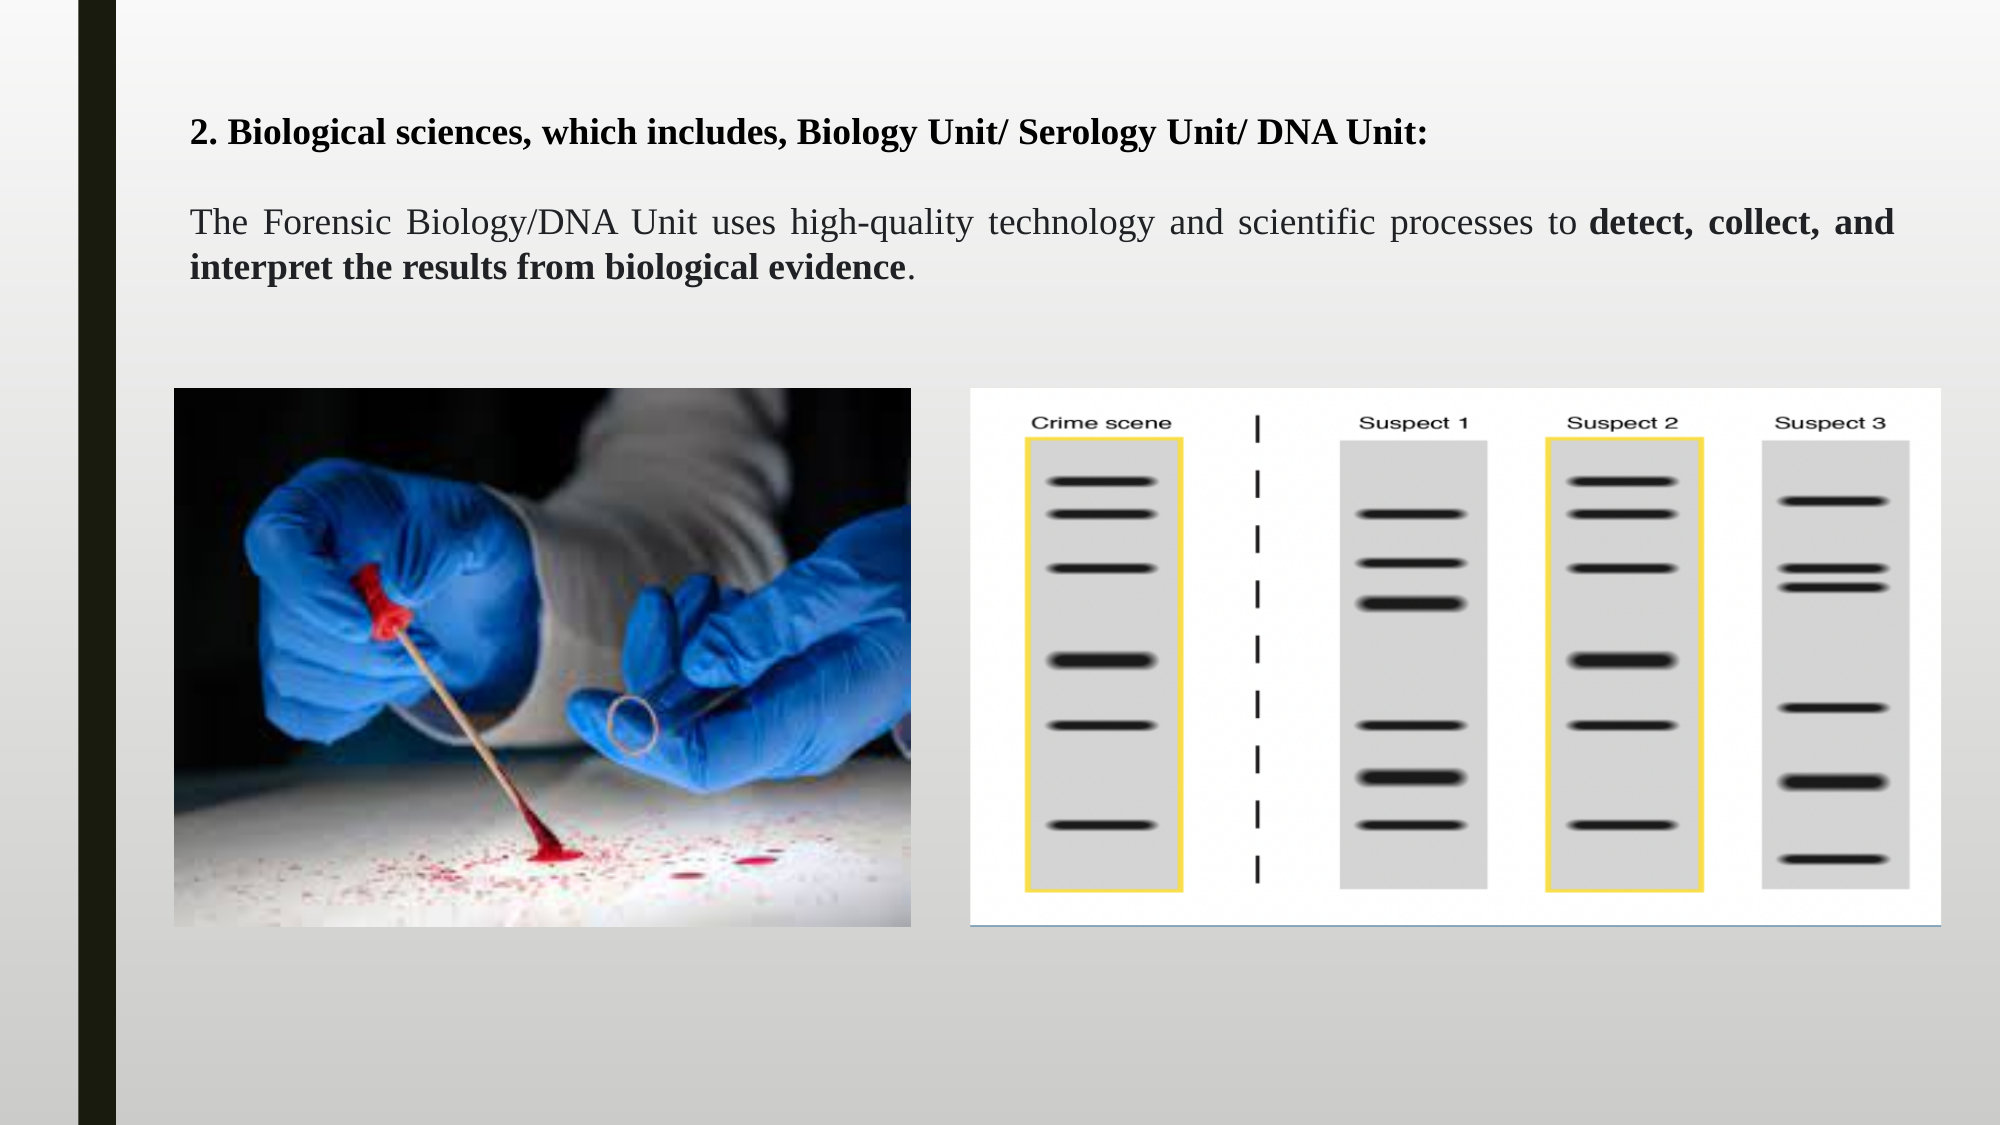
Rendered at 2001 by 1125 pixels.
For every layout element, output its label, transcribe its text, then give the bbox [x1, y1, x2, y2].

picture [970, 388, 1942, 927]
text_box 2. Biological sciences, which includes, Biology Unit/ Serology Unit/ DNA Unit: The Forensic Biology/DNA Unit uses high-quality technology and scientific processes to detect, collect, and interpret the results from biological evidence. [174, 99, 1911, 655]
picture [174, 388, 911, 927]
text_box [46, 234, 2000, 977]
